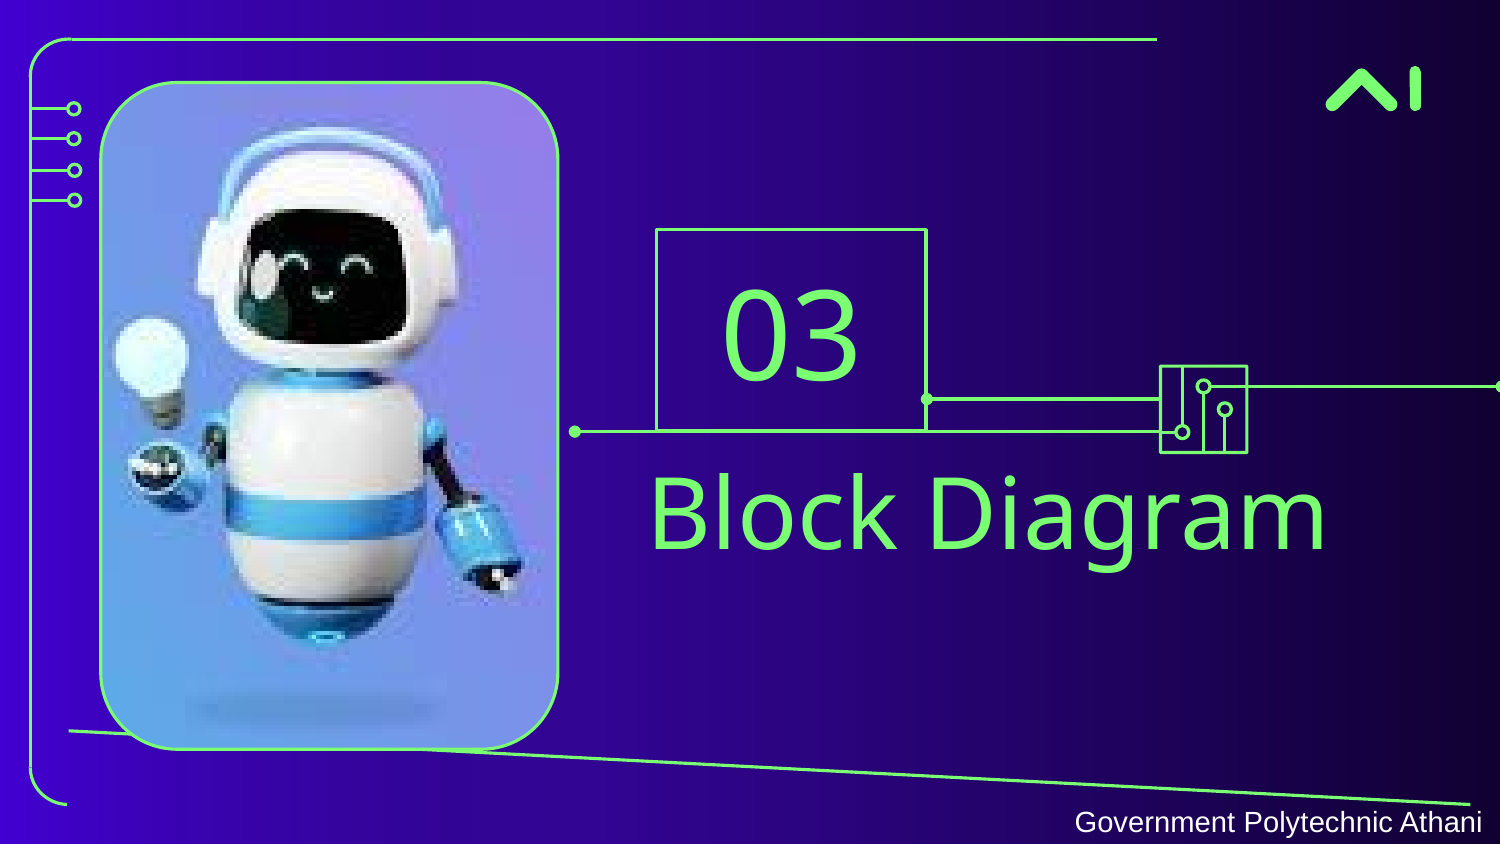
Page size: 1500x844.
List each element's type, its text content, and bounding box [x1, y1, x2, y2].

picture [0, 0, 1500, 844]
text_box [1324, 62, 1442, 115]
text_box Government Polytechnic Athani [1059, 796, 1499, 844]
title Block Diagram [631, 463, 1451, 573]
title 03 [655, 228, 928, 362]
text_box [574, 364, 1500, 455]
